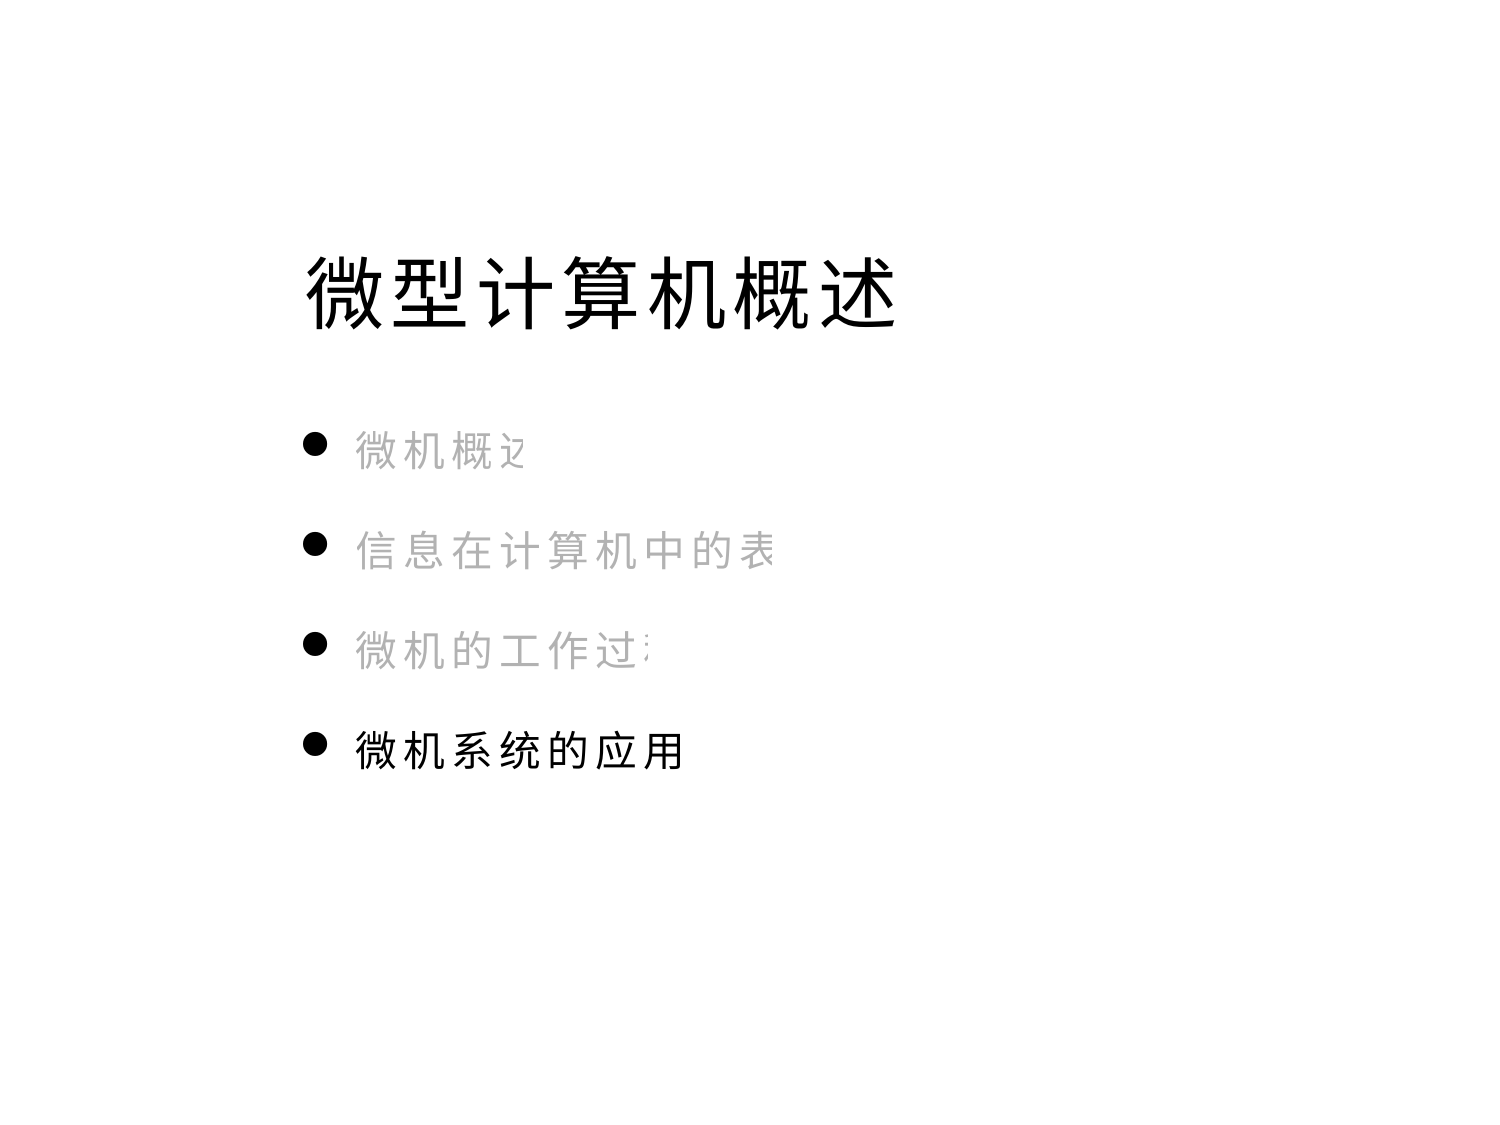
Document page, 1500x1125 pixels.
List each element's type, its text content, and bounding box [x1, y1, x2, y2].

text_box 微型计算机概述 [290, 236, 913, 347]
text_box 微机概述 信息在计算机中的表示 微机的工作过程 微机系统的应用 [284, 417, 1119, 783]
